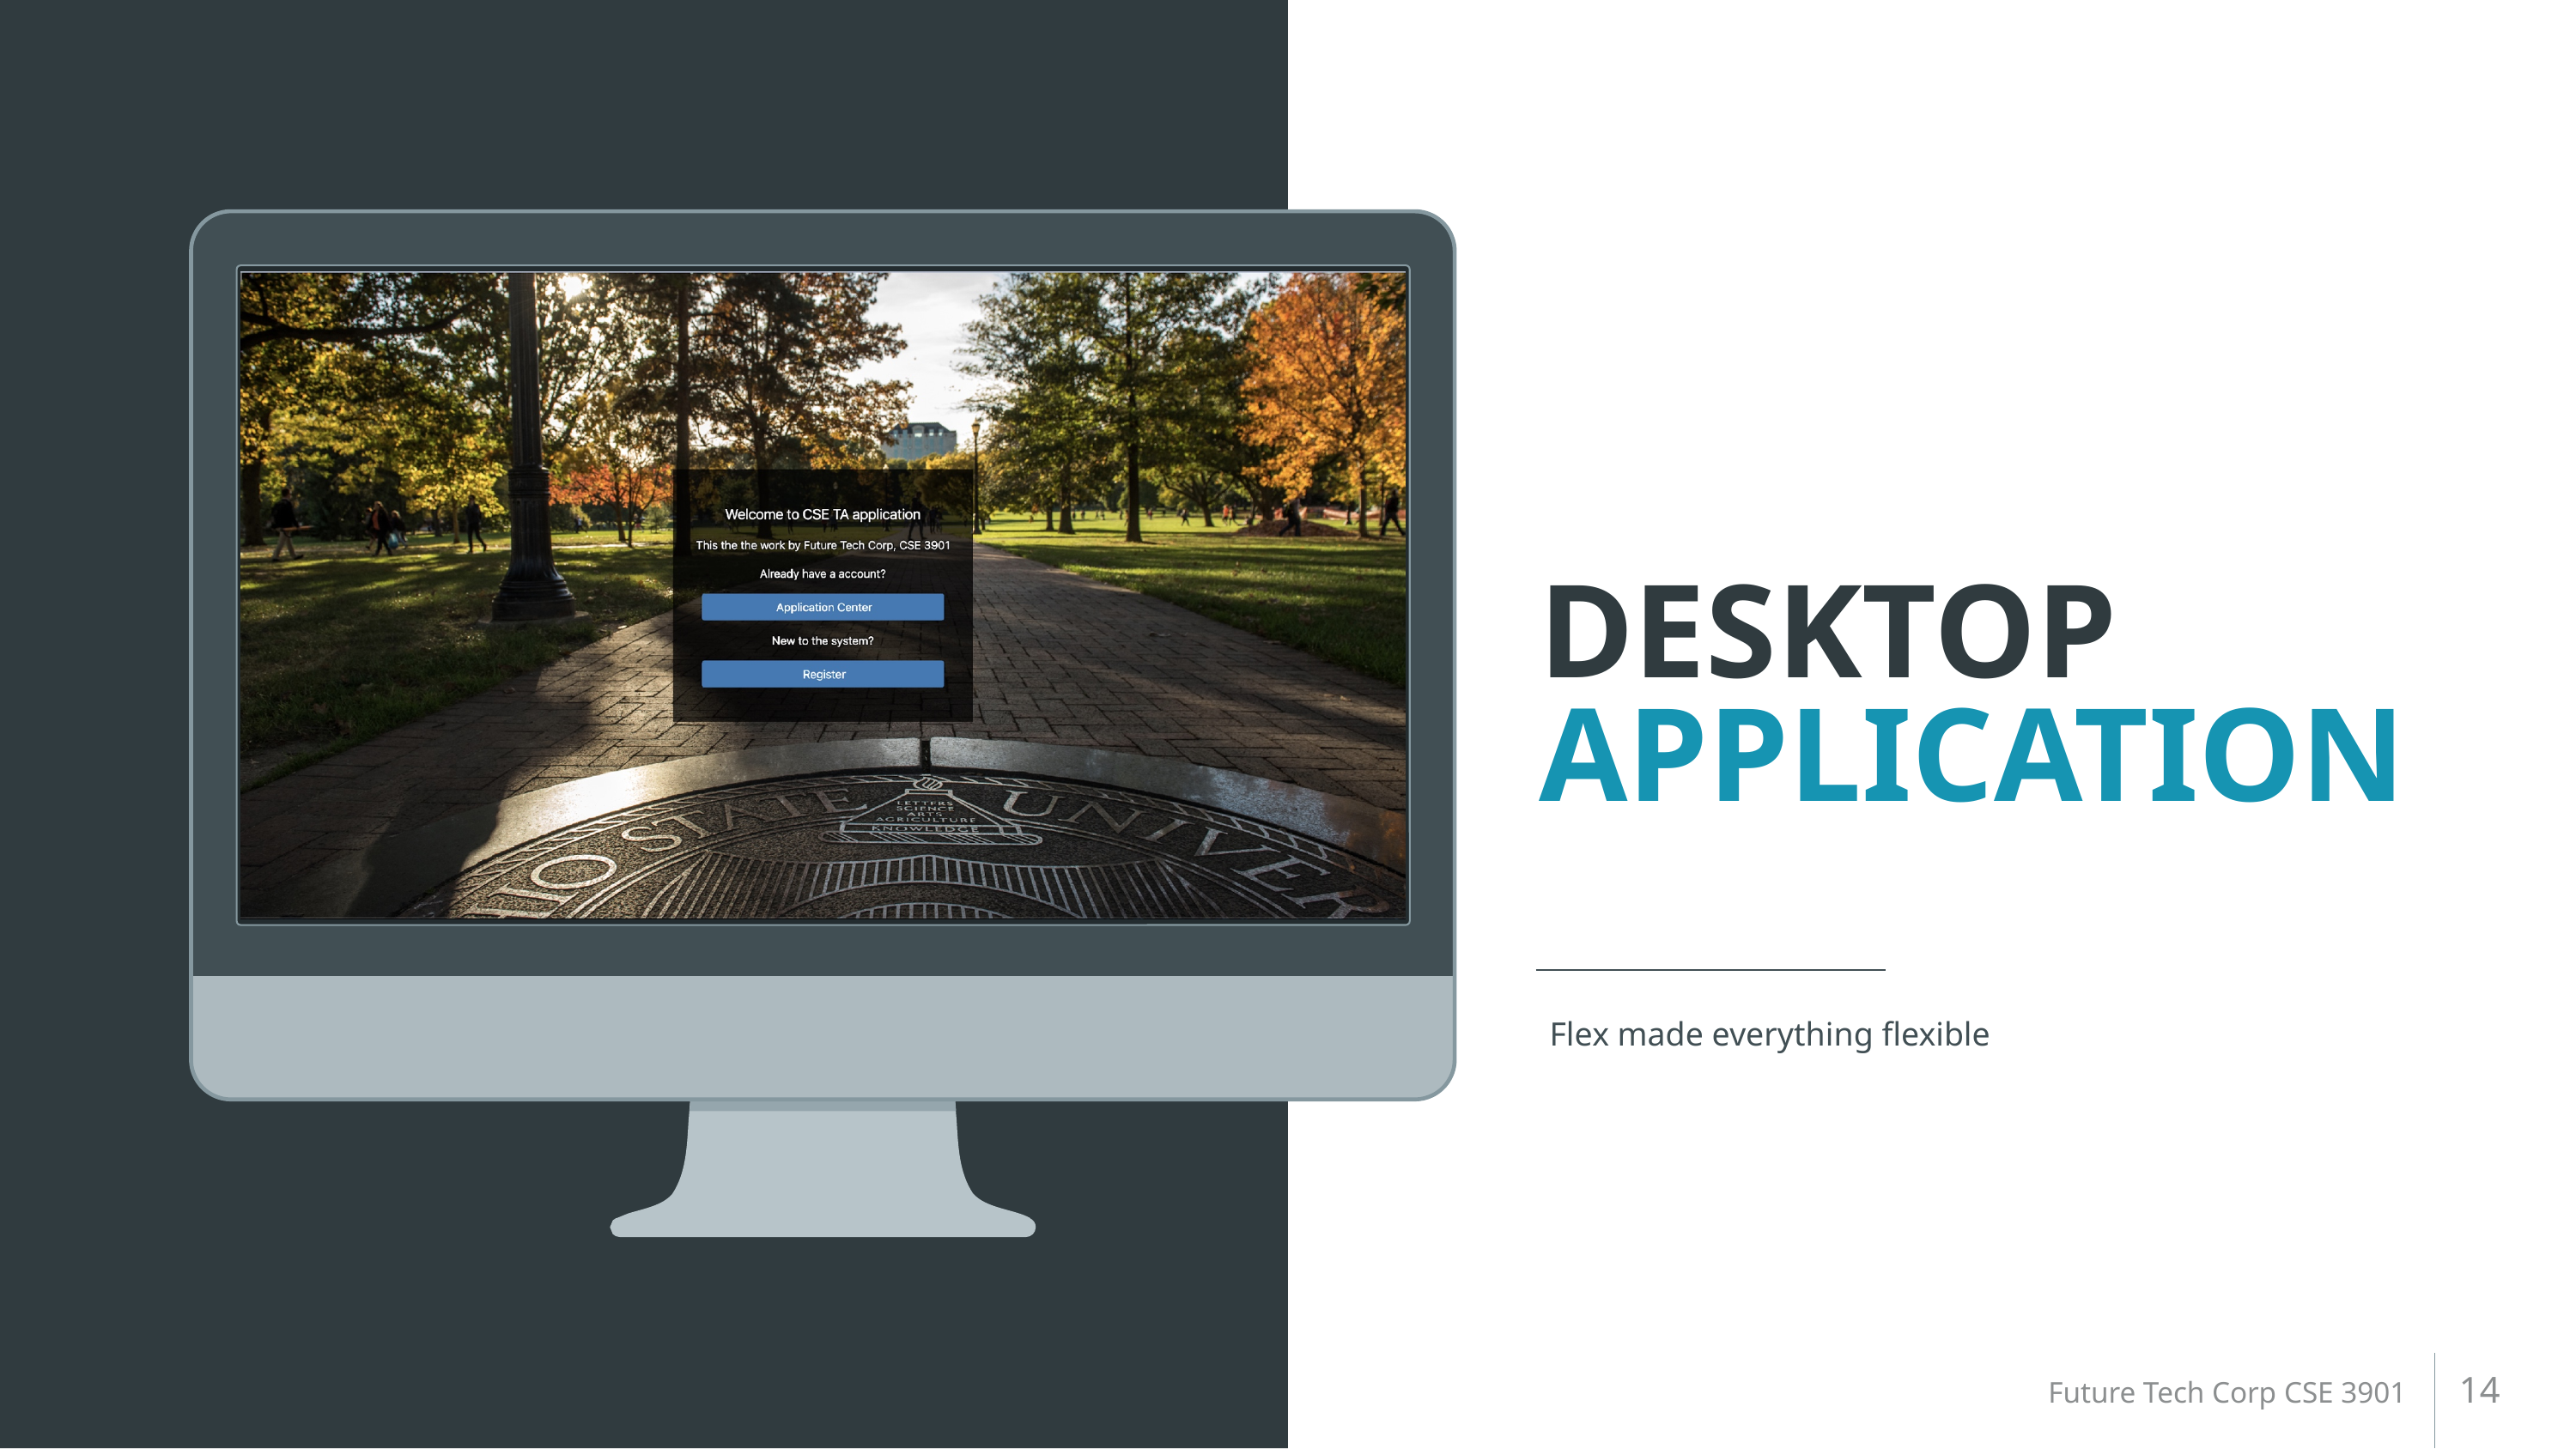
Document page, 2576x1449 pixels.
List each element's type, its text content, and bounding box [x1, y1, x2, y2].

title DESKTOP APPLICATION [1526, 253, 2525, 833]
footer Future Tech Corp CSE 3901 [1550, 1353, 2420, 1430]
list Flex made everything flexible [1536, 995, 2445, 1296]
slide_number 14 [2434, 1353, 2525, 1430]
picture [240, 271, 1406, 919]
